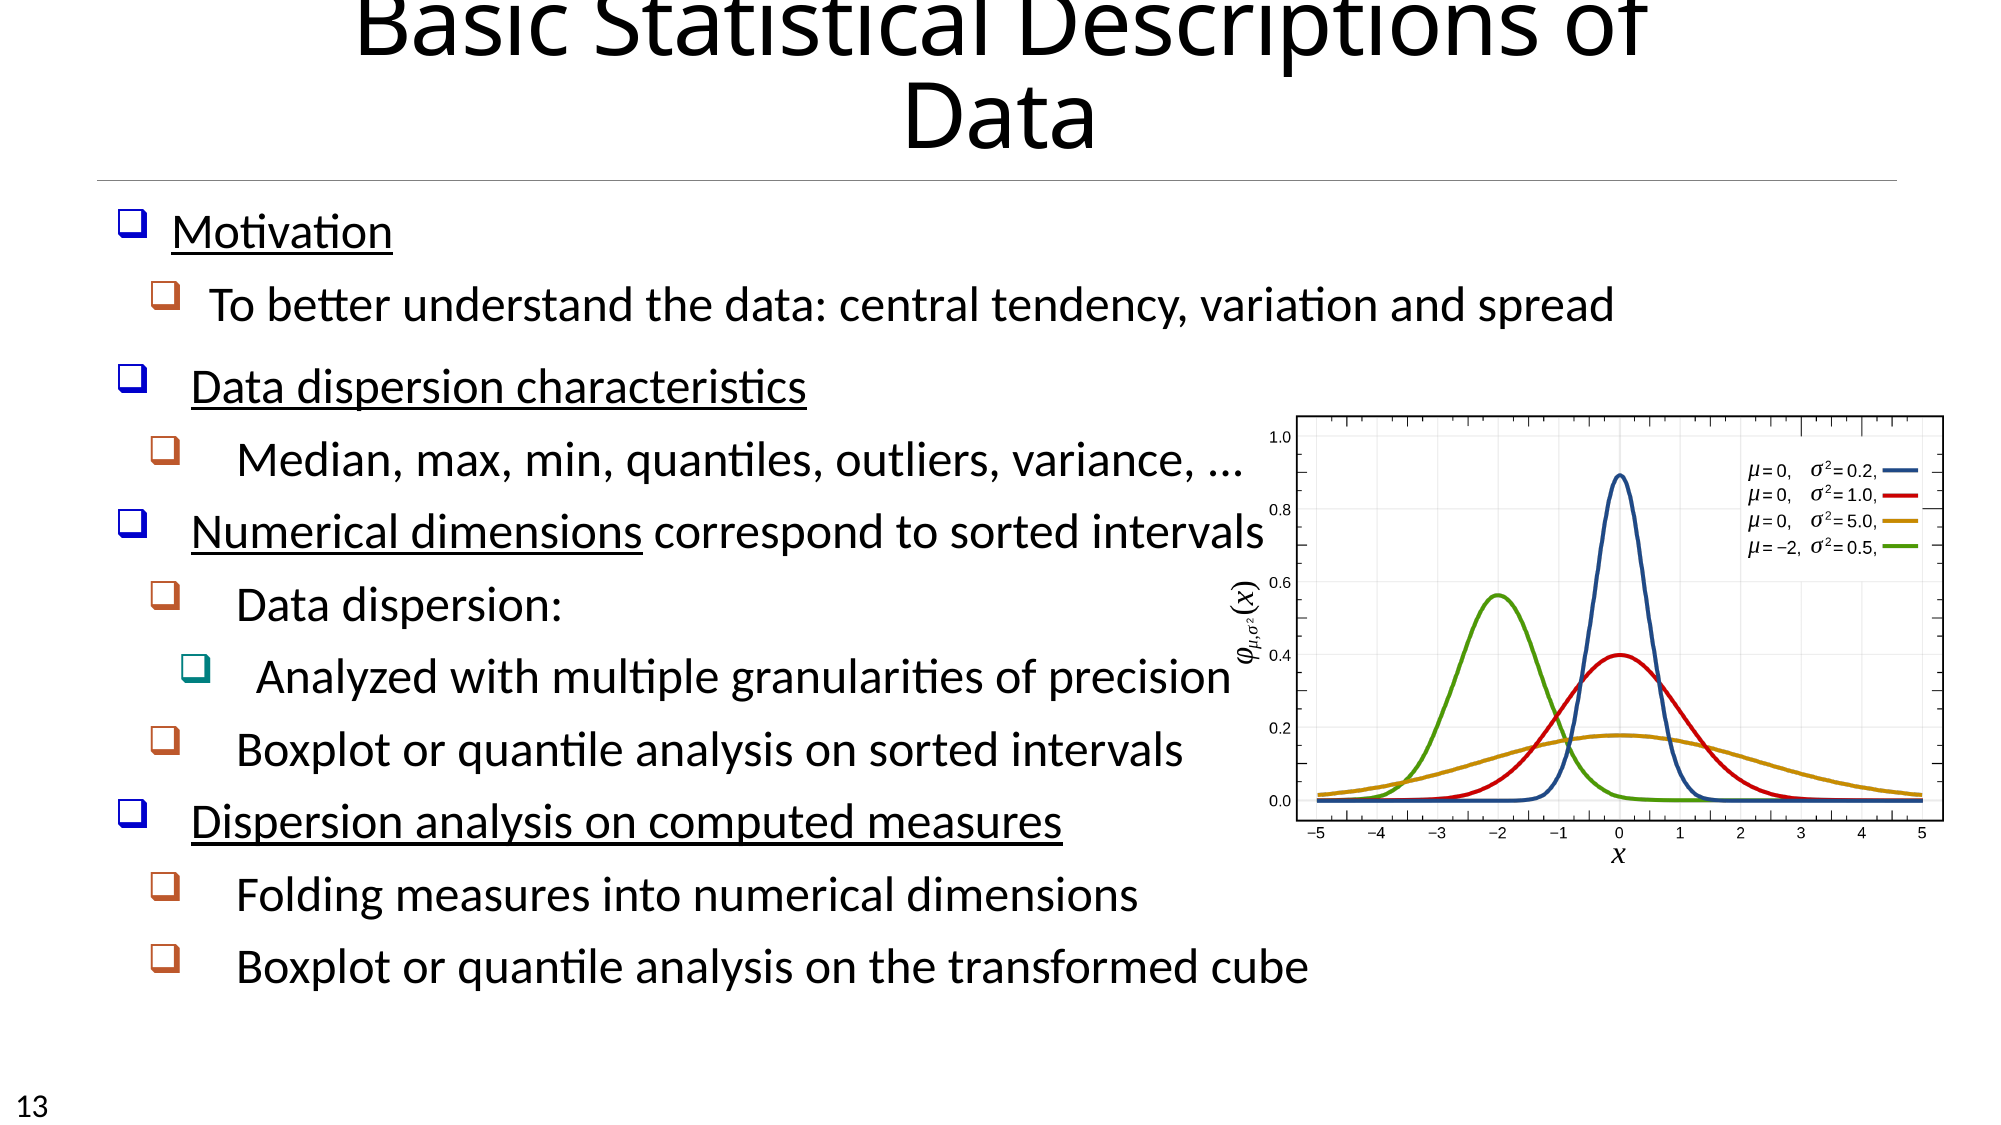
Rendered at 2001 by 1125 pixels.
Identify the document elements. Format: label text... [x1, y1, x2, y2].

text_box Data dispersion characteristics Median, max, min, quantiles, outliers, variance, ... Numerical dimensions correspond to sorted intervals Data dispersion: Analyzed with multiple granularities of precision Boxplot or quantile analysis on sorted intervals Dispersion analysis on computed measures Folding measures into numerical dimensions Boxplot or quantile analysis on the transformed cube [99, 346, 1350, 1017]
picture [1226, 406, 1953, 871]
list Motivation To better understand the data: central tendency, variation and spread [99, 191, 1893, 331]
title Basic Statistical Descriptions of Data [249, 50, 1750, 175]
